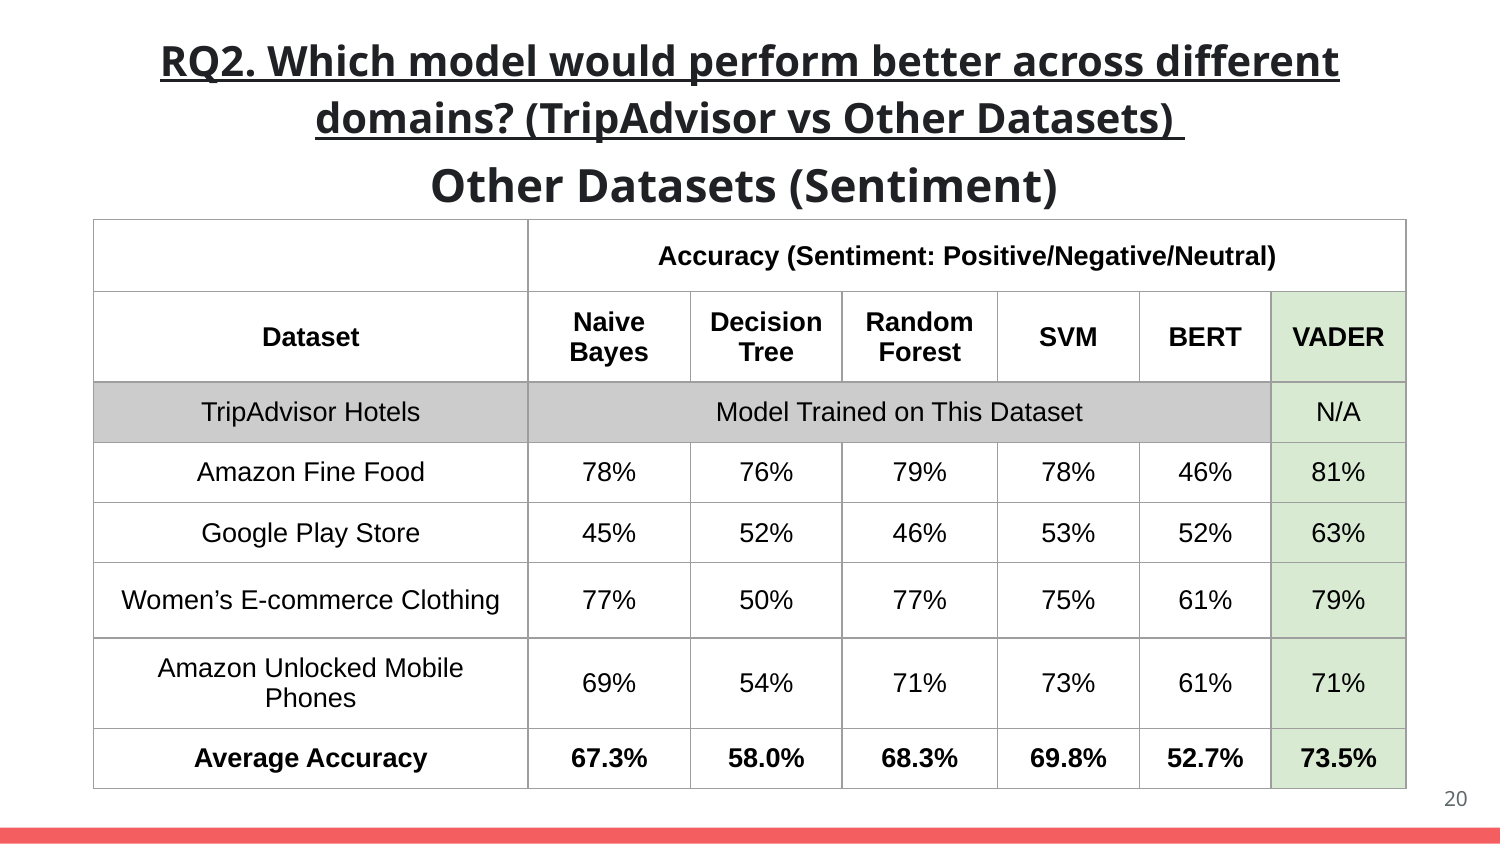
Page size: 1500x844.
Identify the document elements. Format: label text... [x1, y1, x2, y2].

table_header [94, 220, 527, 291]
table_cell 69% [529, 639, 690, 728]
slide_number ‹#› [1392, 767, 1483, 833]
table_cell N/A [1272, 383, 1405, 442]
table_cell Dataset [94, 292, 527, 381]
table_cell 78% [998, 443, 1139, 502]
table_header Accuracy (Sentiment: Positive/Negative/Neutral) [529, 220, 1405, 291]
table_cell 77% [529, 563, 690, 637]
text_box Other Datasets (Sentiment) [98, 133, 1402, 228]
table_cell 77% [843, 563, 997, 637]
table_cell 79% [1272, 563, 1405, 637]
table_cell 67.3% [529, 729, 690, 788]
table_cell 71% [843, 639, 997, 728]
table_cell 54% [691, 639, 841, 728]
table_cell 46% [843, 503, 997, 562]
table_cell SVM [998, 292, 1139, 381]
table_cell 46% [1140, 443, 1270, 502]
table_cell Google Play Store [94, 503, 527, 562]
table_cell Random Forest [843, 292, 997, 381]
table_cell 73% [998, 639, 1139, 728]
table_cell Model Trained on This Dataset [529, 383, 1270, 442]
table_cell 53% [998, 503, 1139, 562]
table_cell Amazon Fine Food [94, 443, 527, 502]
table_cell 50% [691, 563, 841, 637]
table_cell 68.3% [843, 729, 997, 788]
table_cell 76% [691, 443, 841, 502]
table_cell TripAdvisor Hotels [94, 383, 527, 442]
table_cell 73.5% [1272, 729, 1405, 788]
table_cell VADER [1272, 292, 1405, 381]
table_cell 61% [1140, 563, 1270, 637]
table_cell 71% [1272, 639, 1405, 728]
table_cell 45% [529, 503, 690, 562]
table_cell Decision Tree [691, 292, 841, 381]
table_cell BERT [1140, 292, 1270, 381]
table_cell 52% [691, 503, 841, 562]
table_cell 79% [843, 443, 997, 502]
table_cell 52% [1140, 503, 1270, 562]
table_cell 69.8% [998, 729, 1139, 788]
table_cell Naive Bayes [529, 292, 690, 381]
table_cell 58.0% [691, 729, 841, 788]
table_cell Average Accuracy [94, 729, 527, 788]
table_cell 61% [1140, 639, 1270, 728]
table_cell Amazon Unlocked Mobile Phones [94, 639, 527, 728]
table_cell Women’s E-commerce Clothing [94, 563, 527, 637]
list RQ2. Which model would perform better across different domains? (TripAdvisor vs Other Datasets) [98, 11, 1402, 133]
table_cell 78% [529, 443, 690, 502]
table_cell 75% [998, 563, 1139, 637]
table_cell 63% [1272, 503, 1405, 562]
table_cell 81% [1272, 443, 1405, 502]
table_cell 52.7% [1140, 729, 1270, 788]
